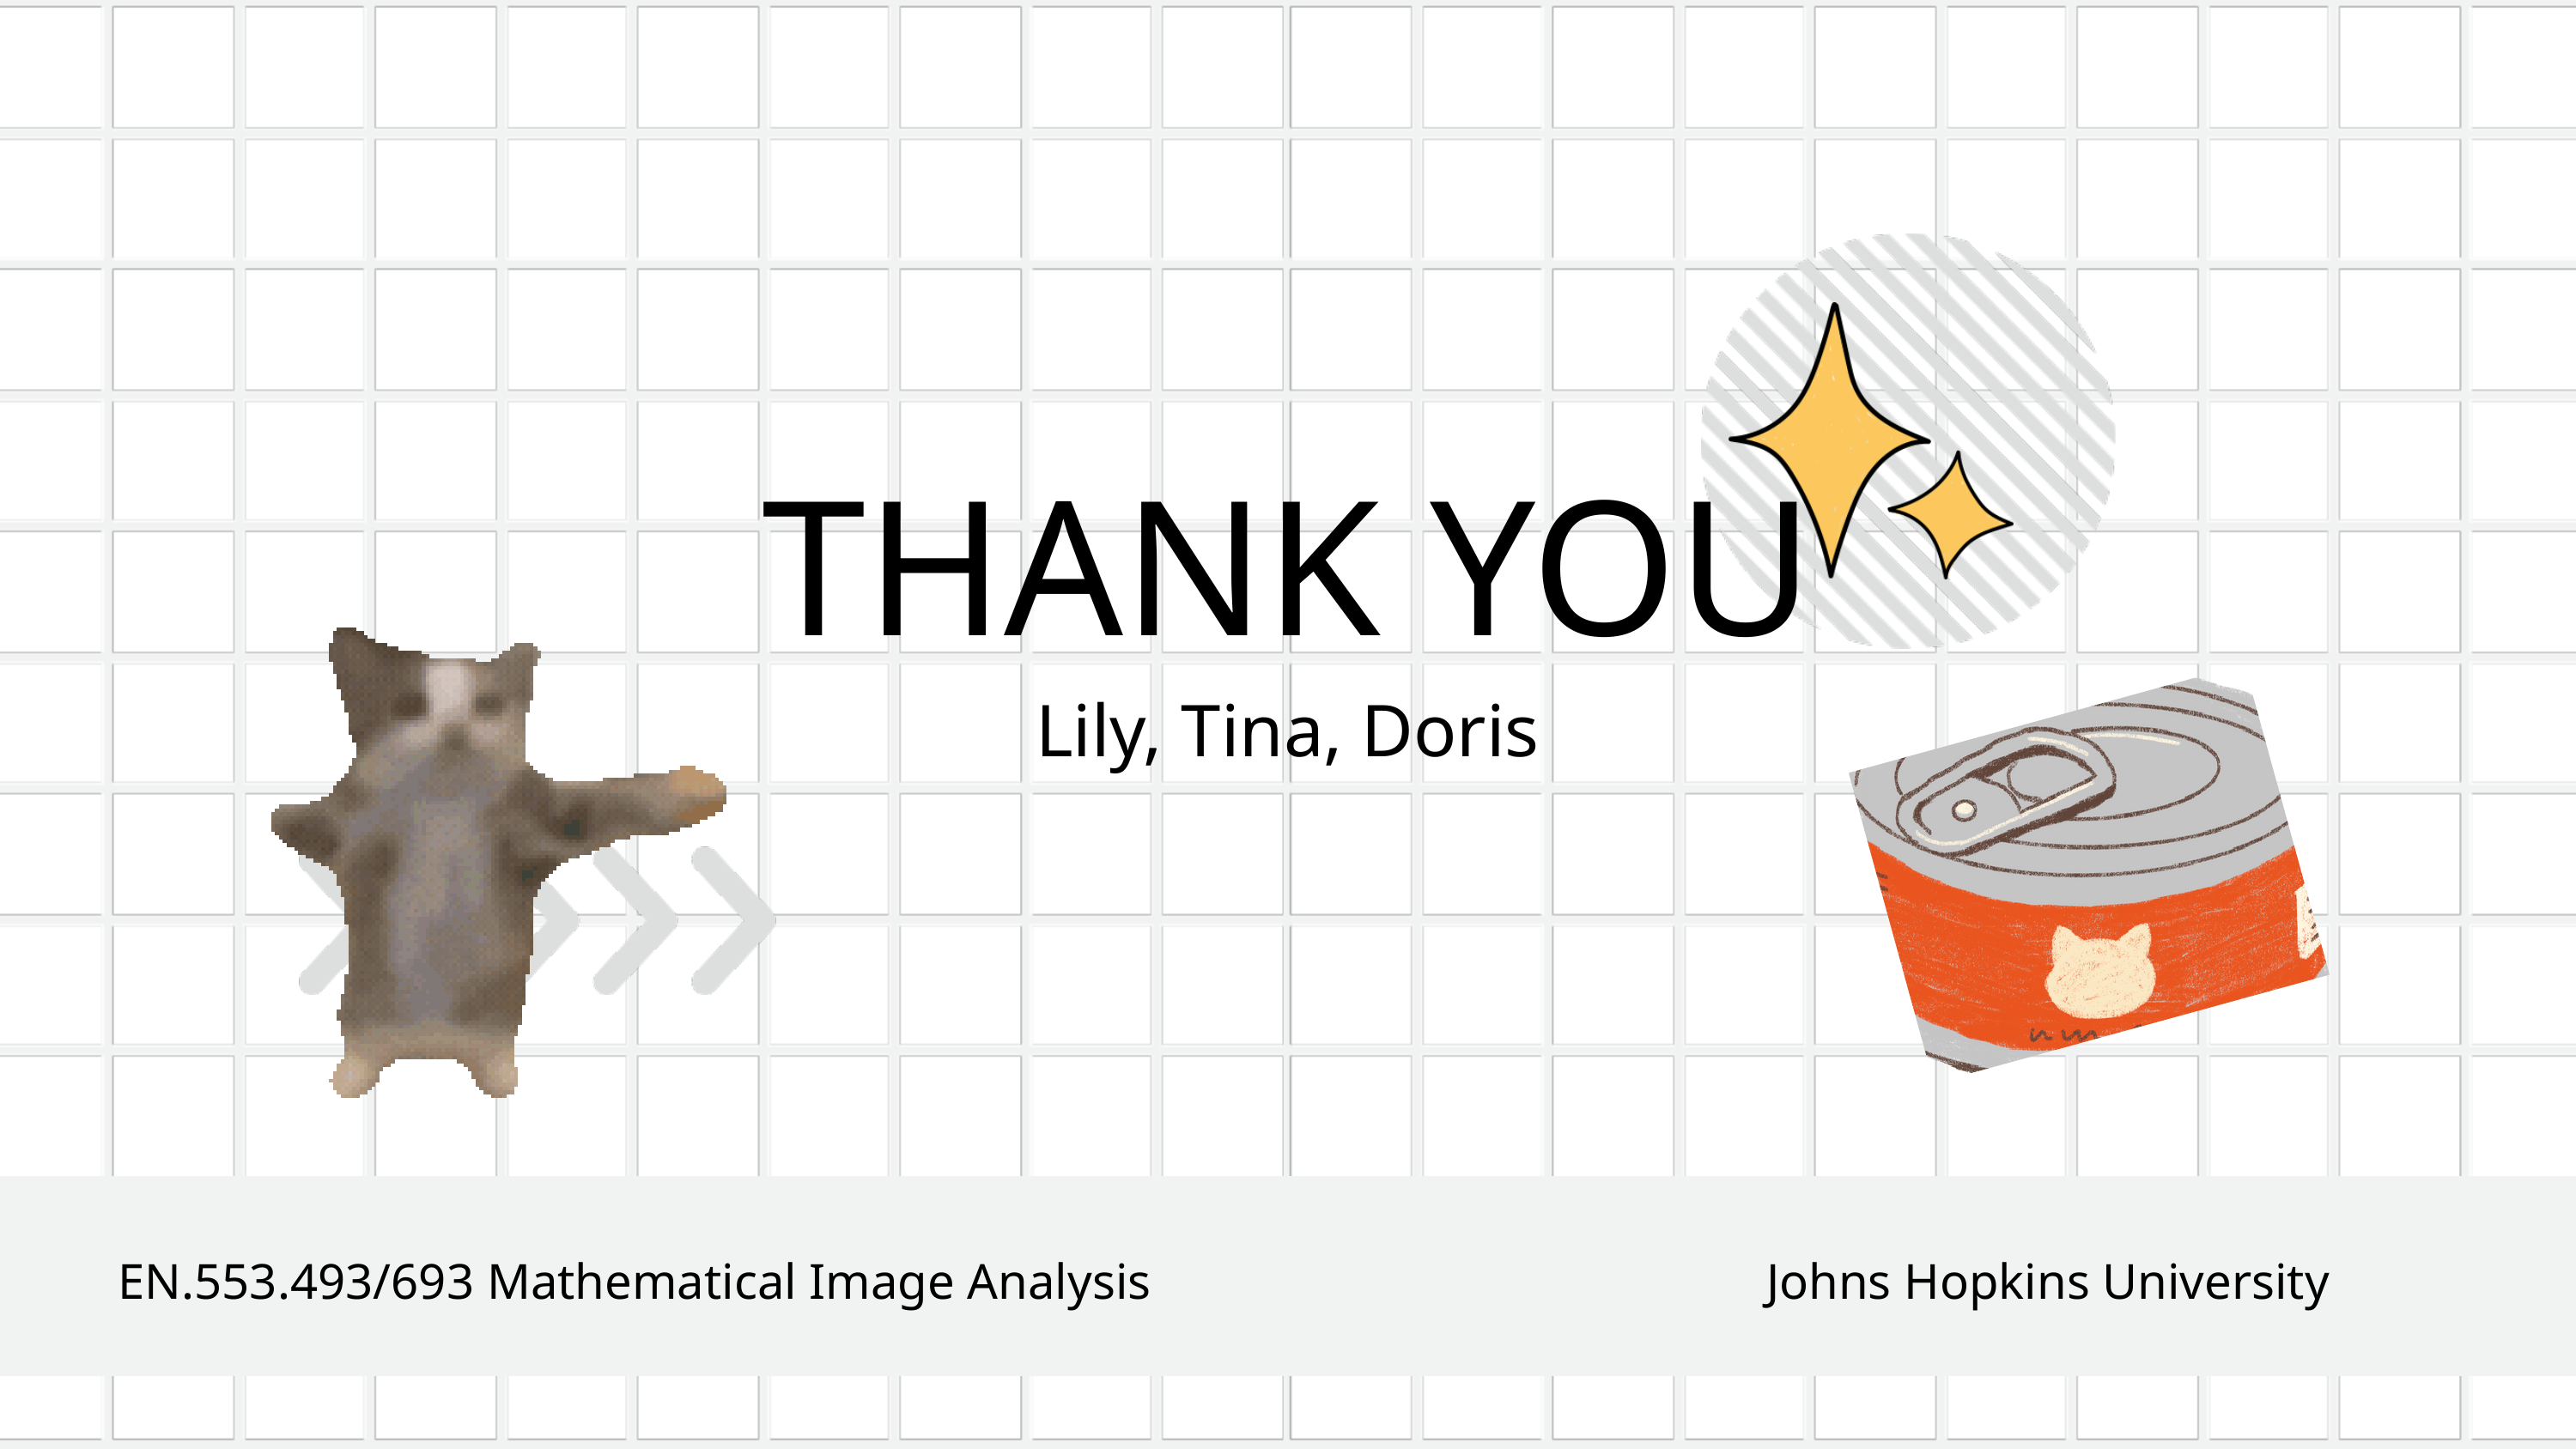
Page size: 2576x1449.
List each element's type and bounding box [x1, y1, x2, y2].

text_box [0, 1386, 2576, 1449]
text_box [0, 0, 2576, 1173]
text_box [0, 1175, 2576, 1377]
picture [75, 338, 847, 1110]
